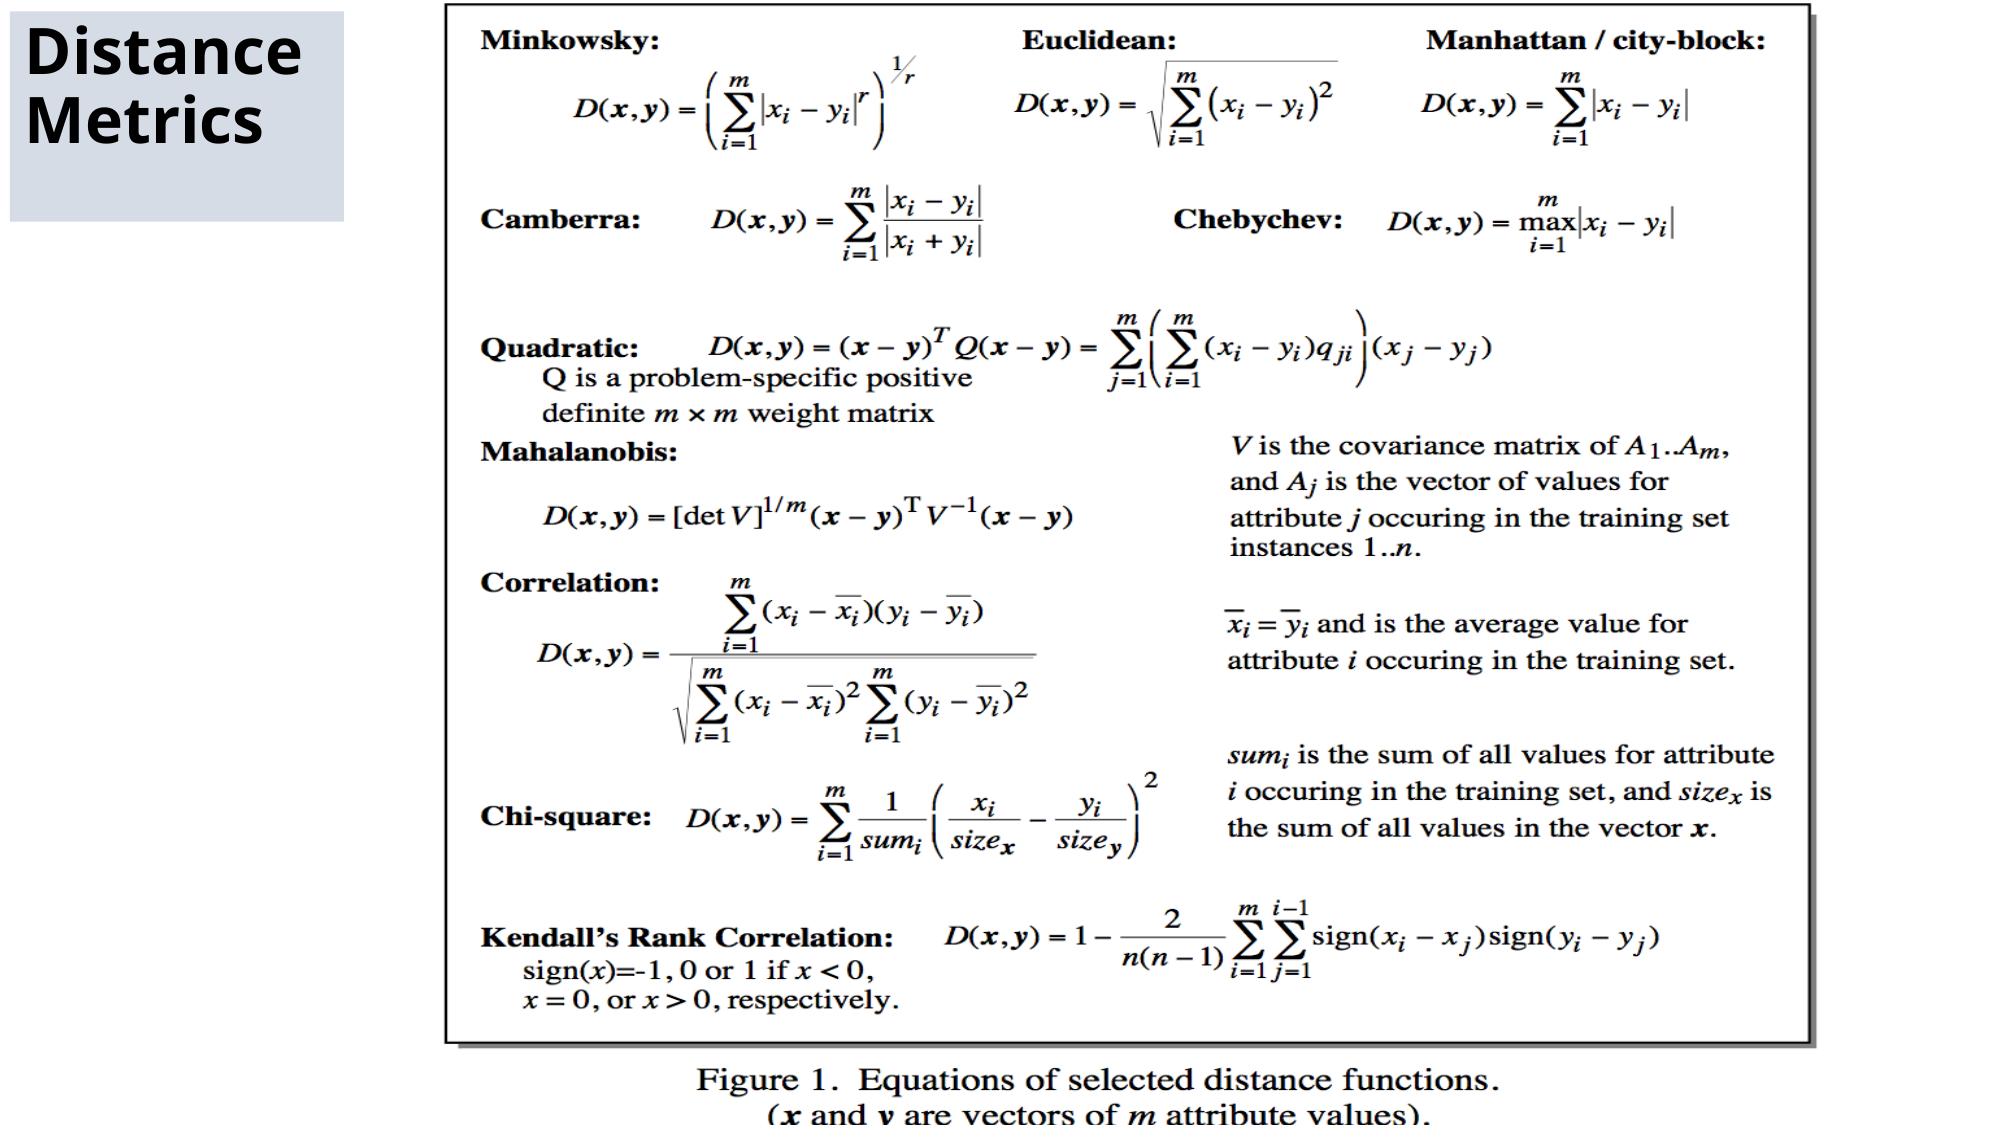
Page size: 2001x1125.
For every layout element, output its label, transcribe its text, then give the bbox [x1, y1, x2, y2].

title Distance Metrics [9, 11, 344, 222]
picture [437, 1, 1824, 1125]
